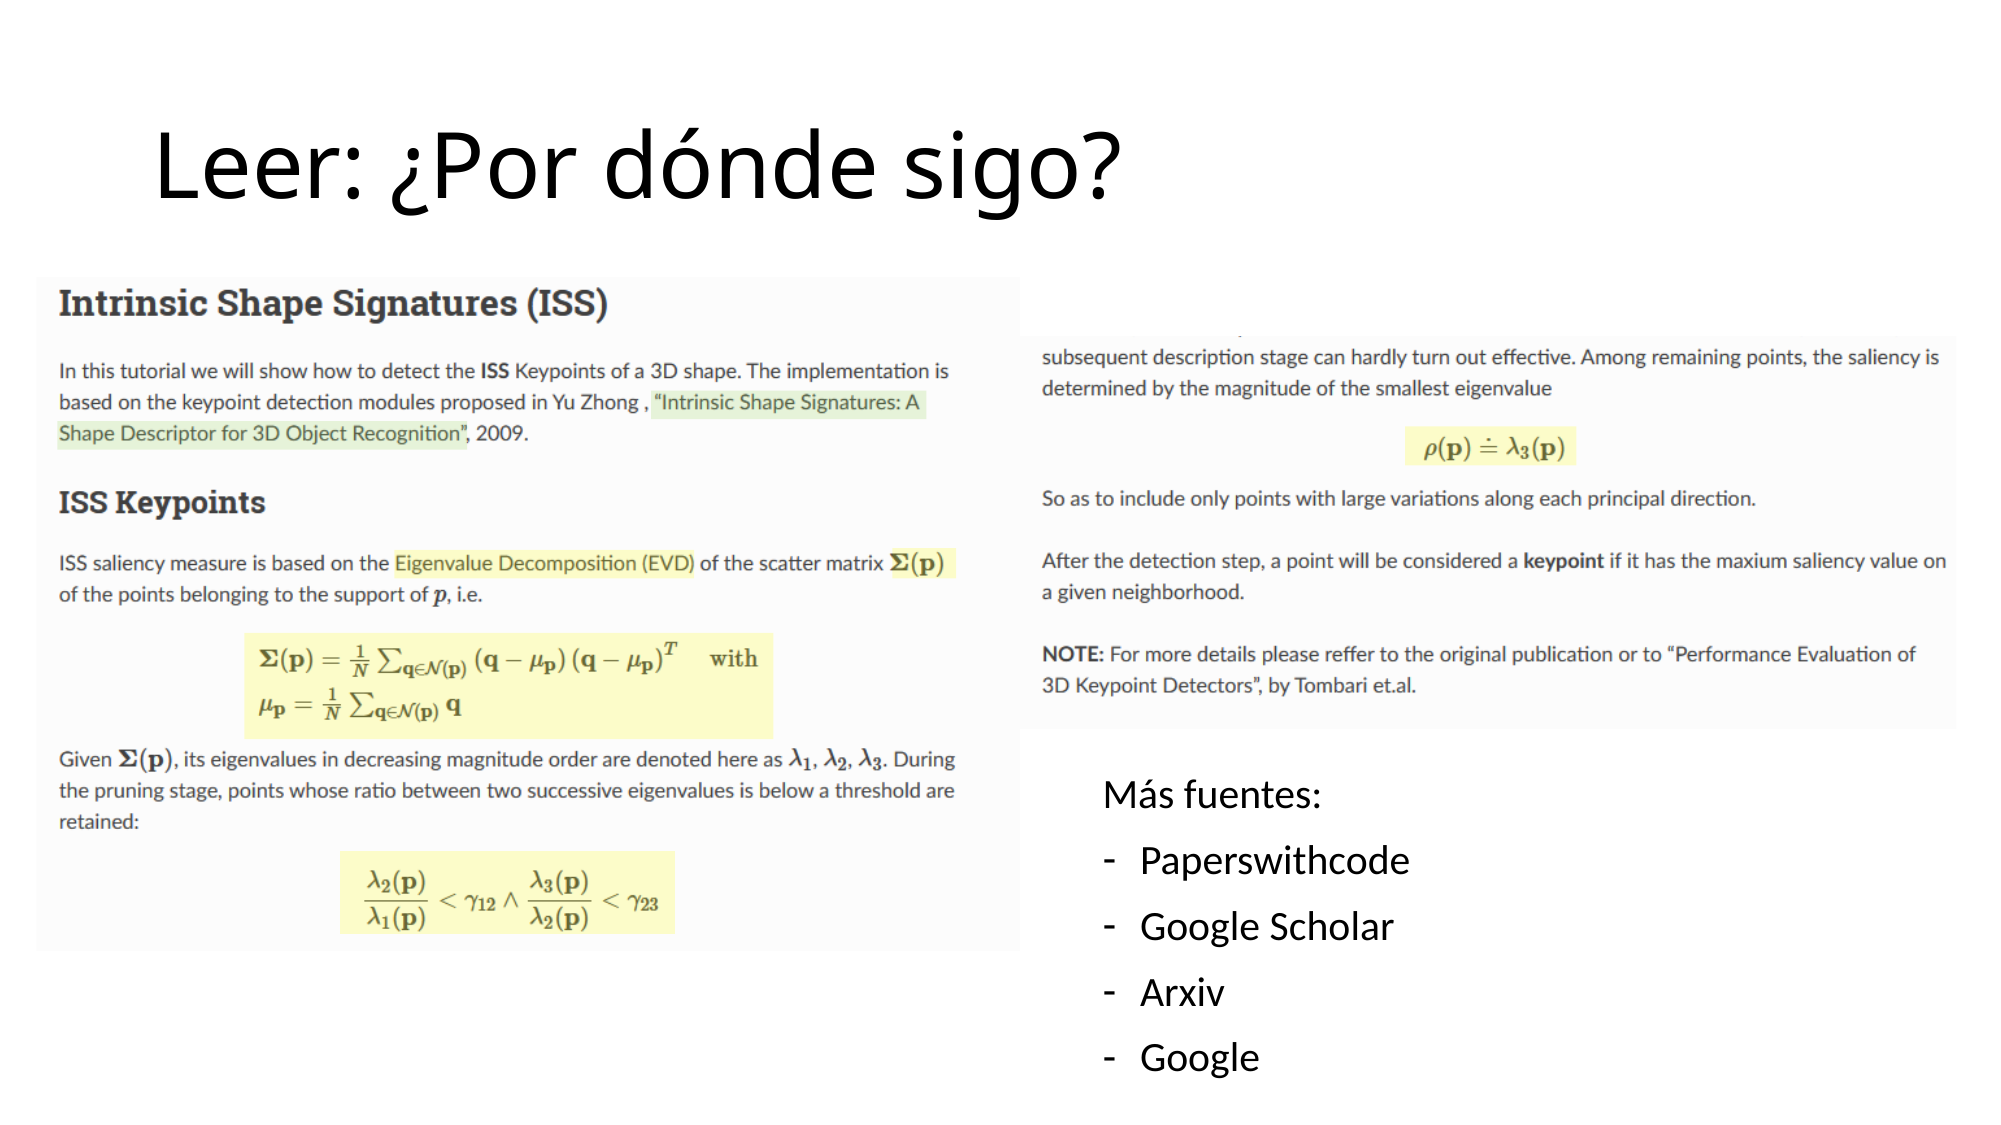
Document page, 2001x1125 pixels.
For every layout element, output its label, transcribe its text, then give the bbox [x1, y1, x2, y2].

picture [36, 277, 1957, 951]
list Más fuentes: Paperswithcode Google Scholar Arxiv Google [1087, 789, 1889, 1092]
title Leer: ¿Por dónde sigo? [137, 59, 1863, 278]
